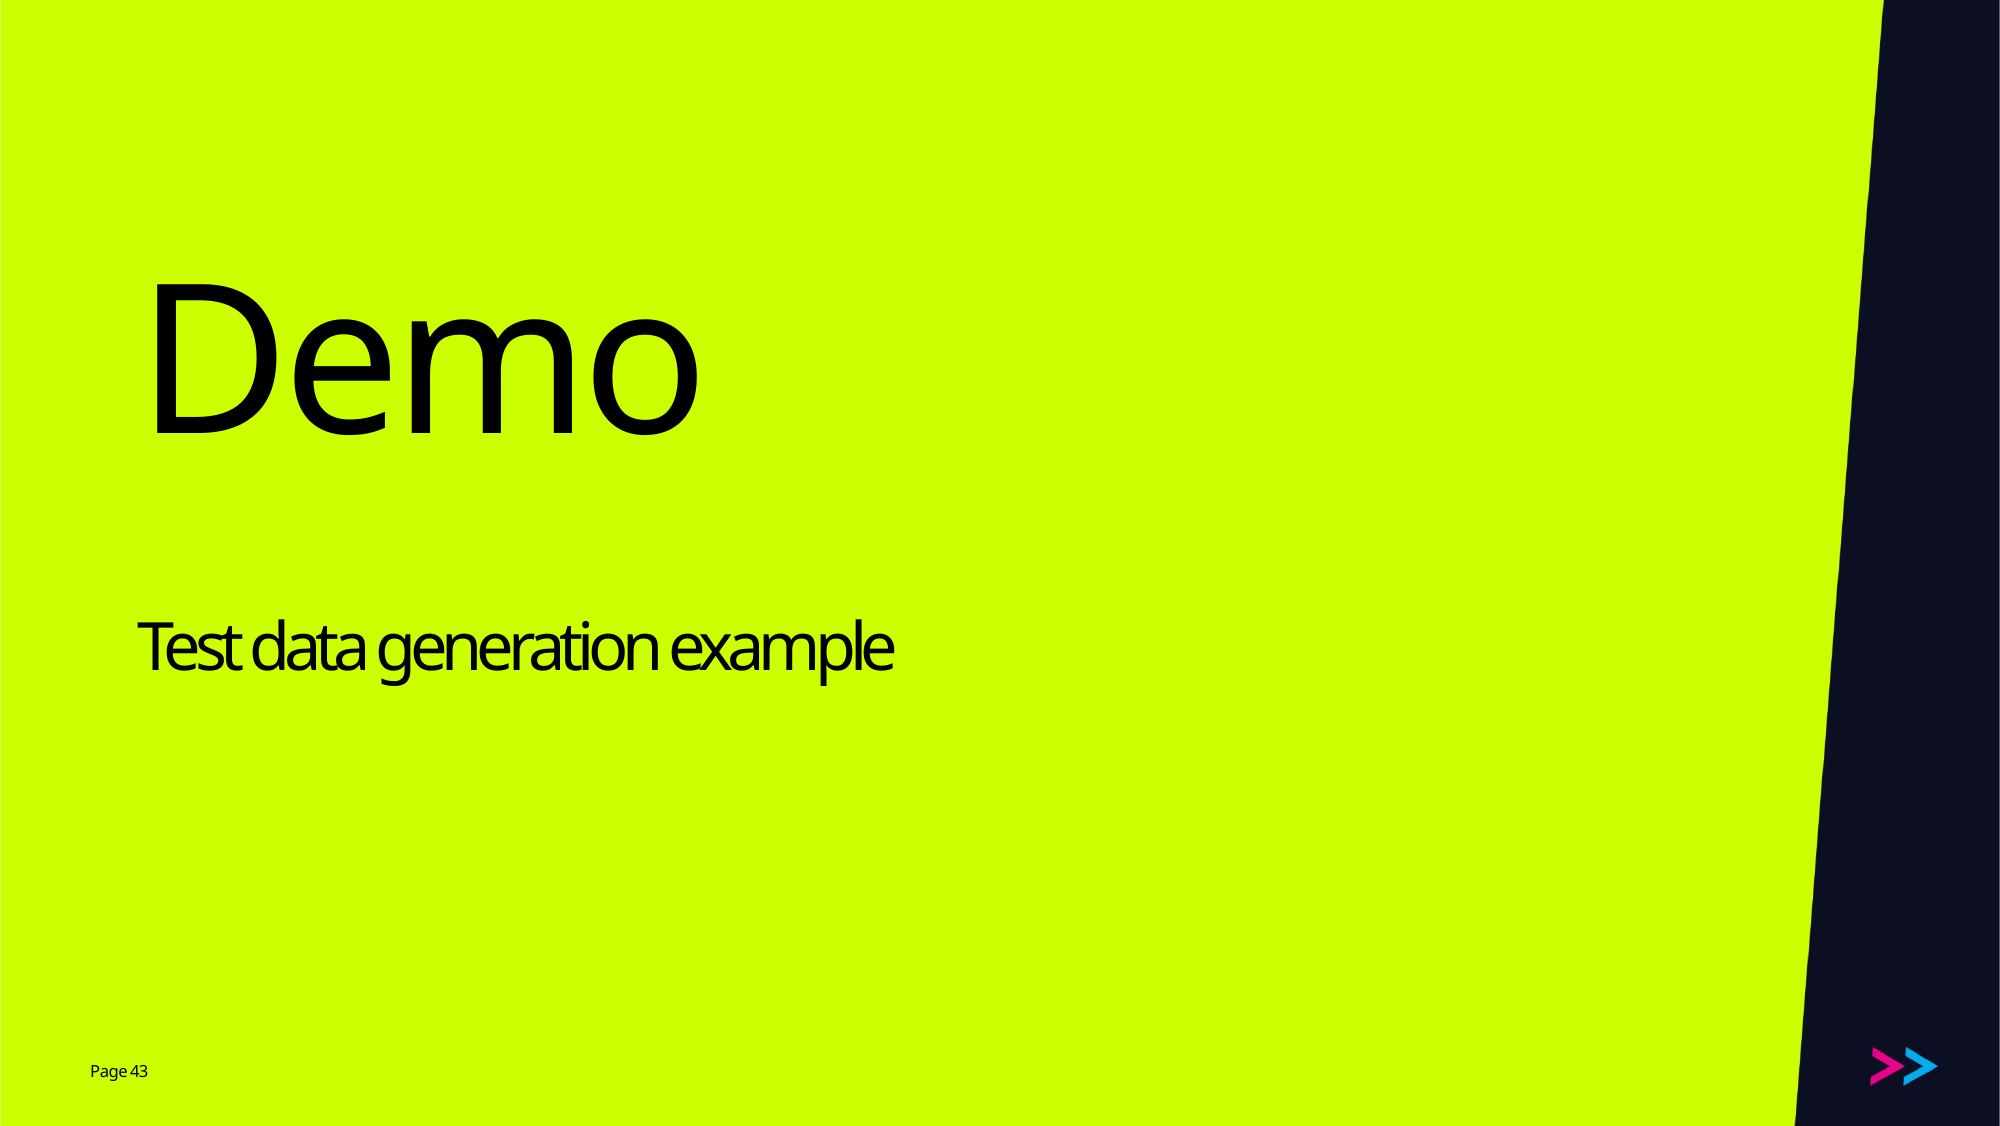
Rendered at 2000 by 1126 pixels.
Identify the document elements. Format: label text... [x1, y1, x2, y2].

picture [0, 0, 2000, 1126]
slide_number 43 [130, 1061, 166, 1113]
title Demo Test data generation example [137, 267, 1697, 1012]
